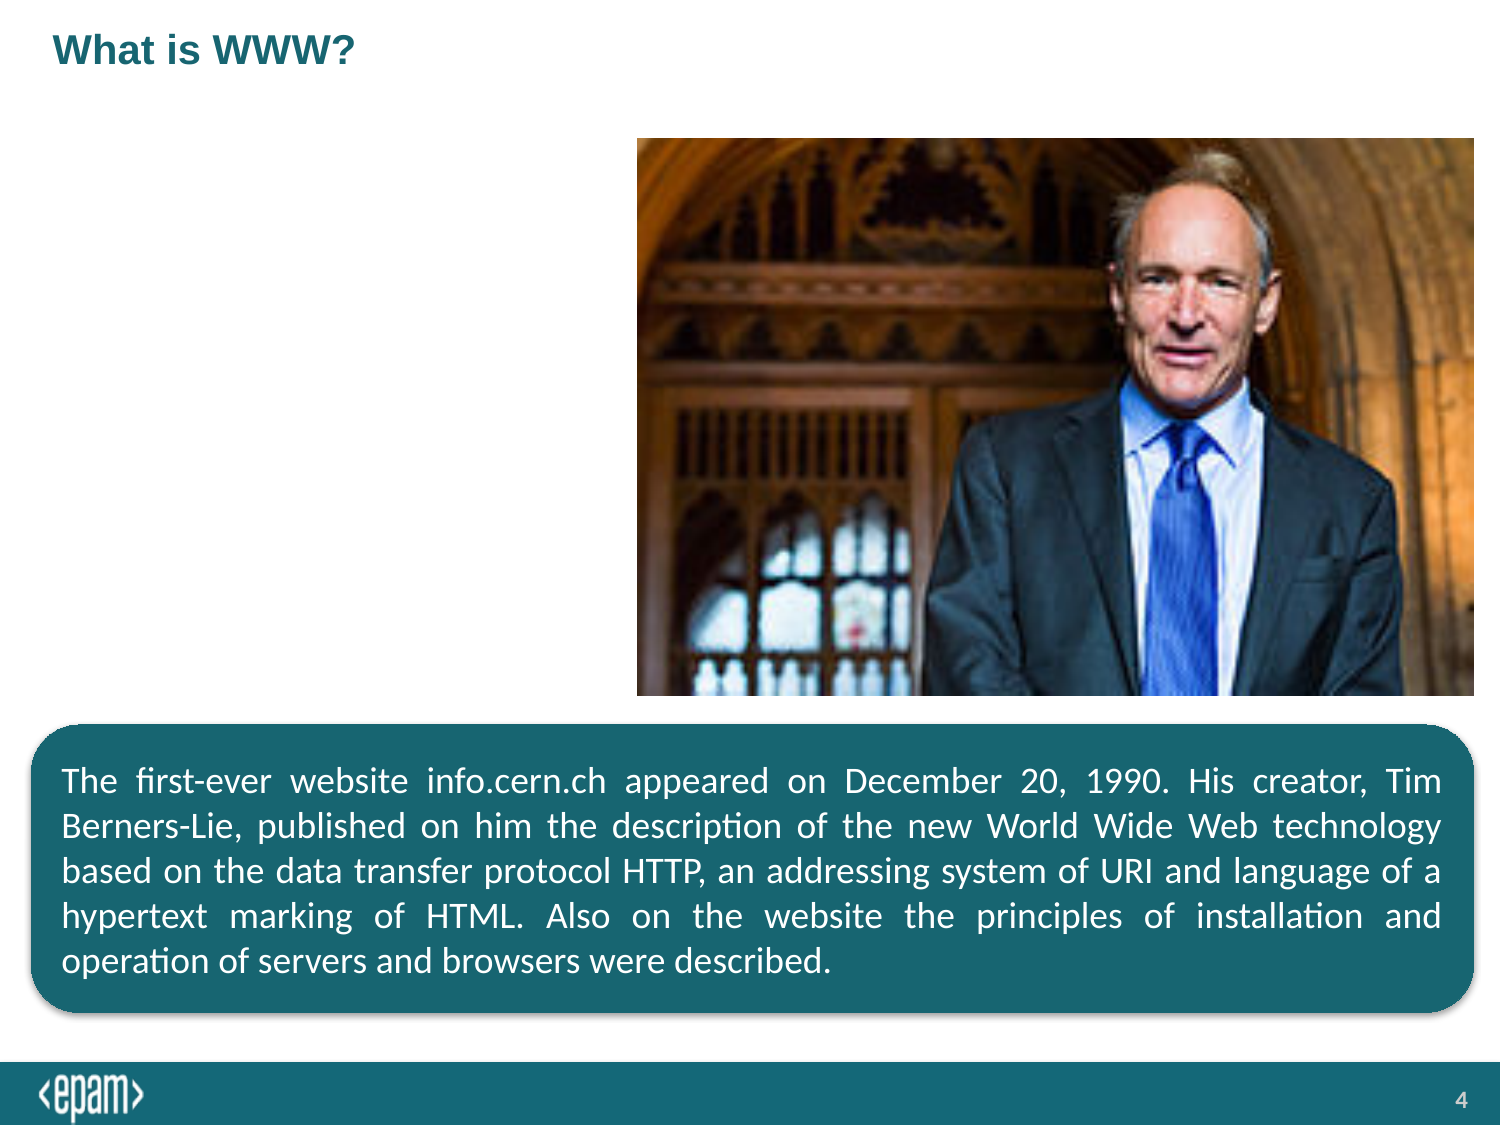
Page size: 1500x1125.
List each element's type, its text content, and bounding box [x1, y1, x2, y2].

picture [38, 1074, 144, 1125]
title What is WWW? [0, 0, 1500, 95]
text_box The first-ever website info.cern.ch appeared on December 20, 1990. His creator, Tim Berners-Lie, published on him the description of the new World Wide Web technology based on the data transfer protocol HTTP, an addressing system of URI and language of a hypertext marking of HTML. Also on the website the principles of installation and operation of servers and browsers were described. [31, 724, 1474, 1013]
picture [637, 137, 1474, 696]
